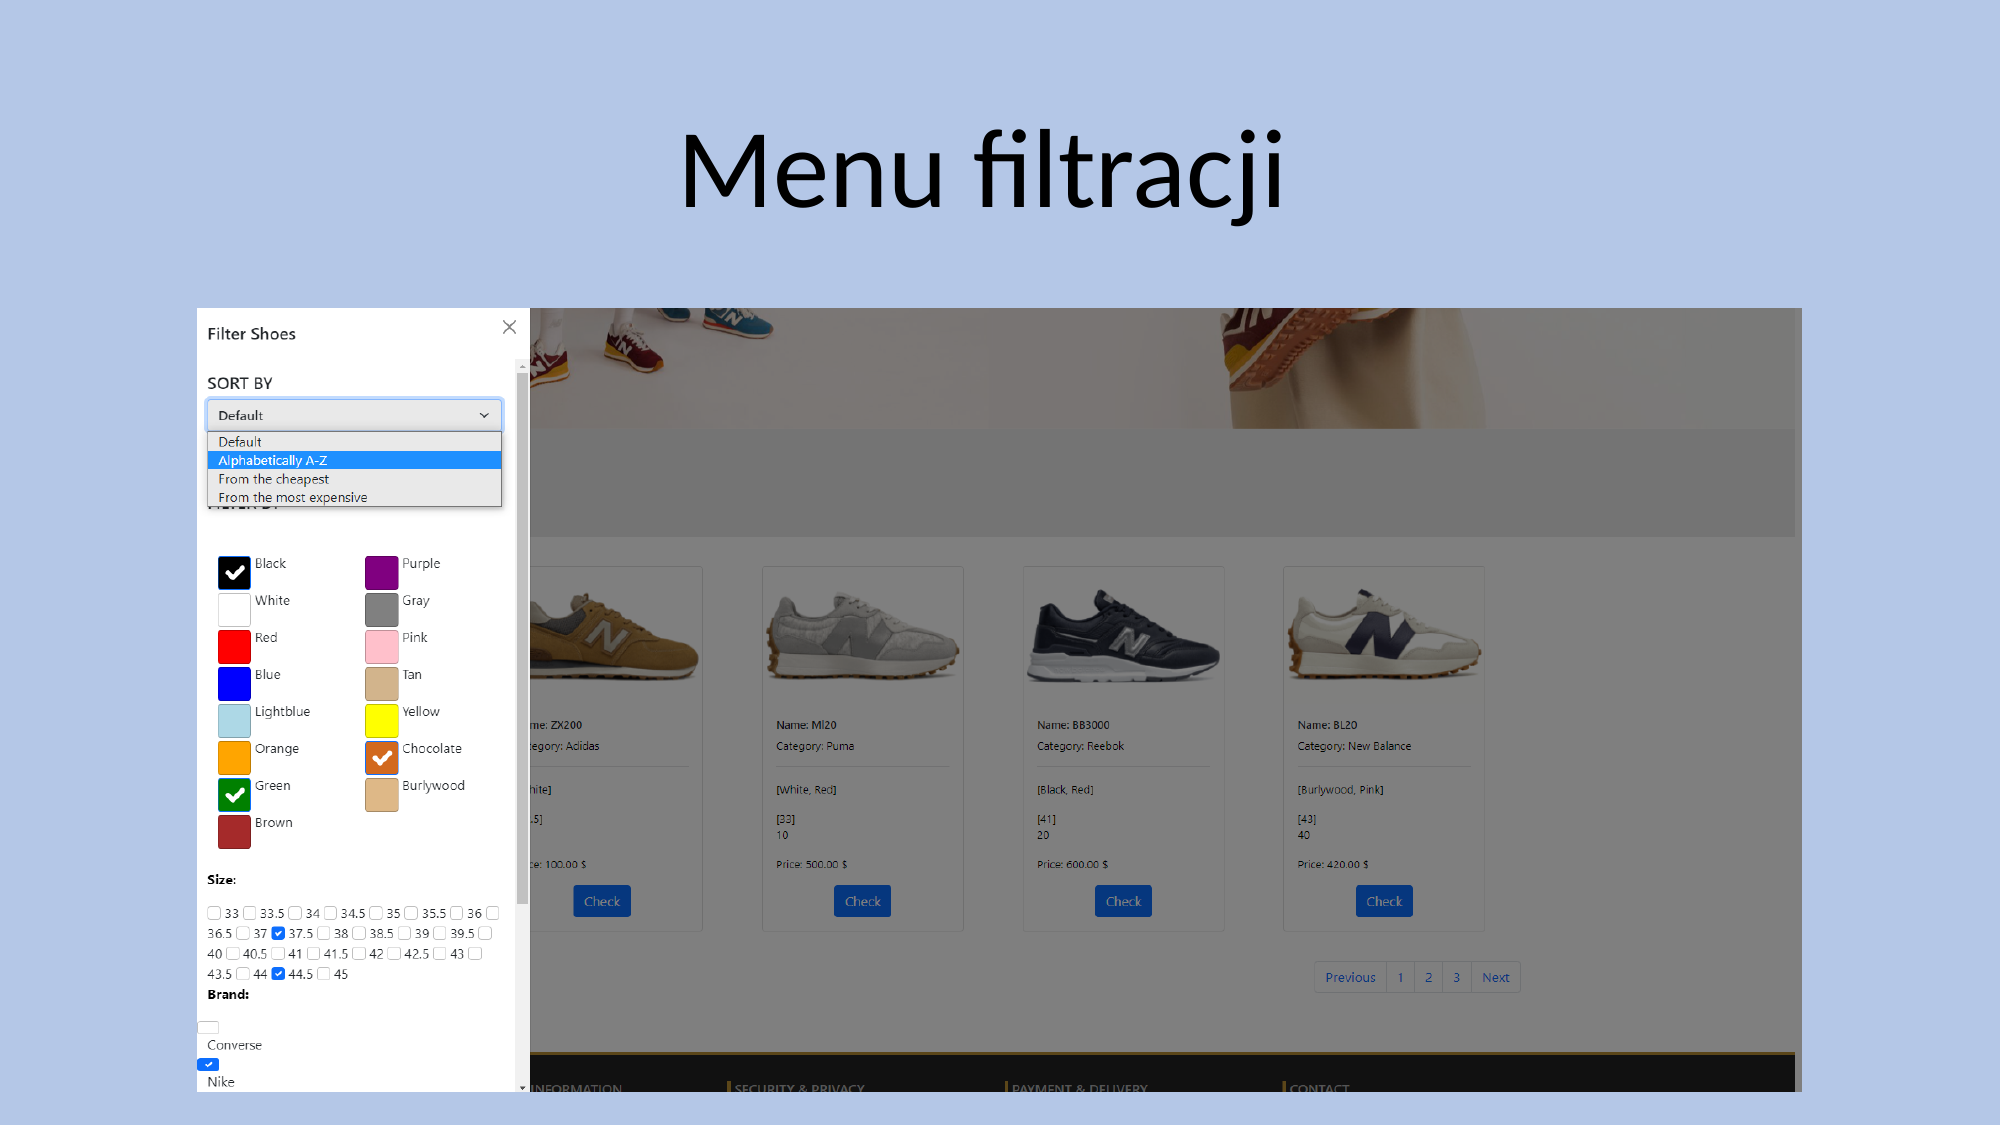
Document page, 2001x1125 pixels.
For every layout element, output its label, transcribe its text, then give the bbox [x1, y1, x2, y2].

picture [197, 308, 1802, 1092]
text_box Menu filtracji [482, 87, 1483, 237]
